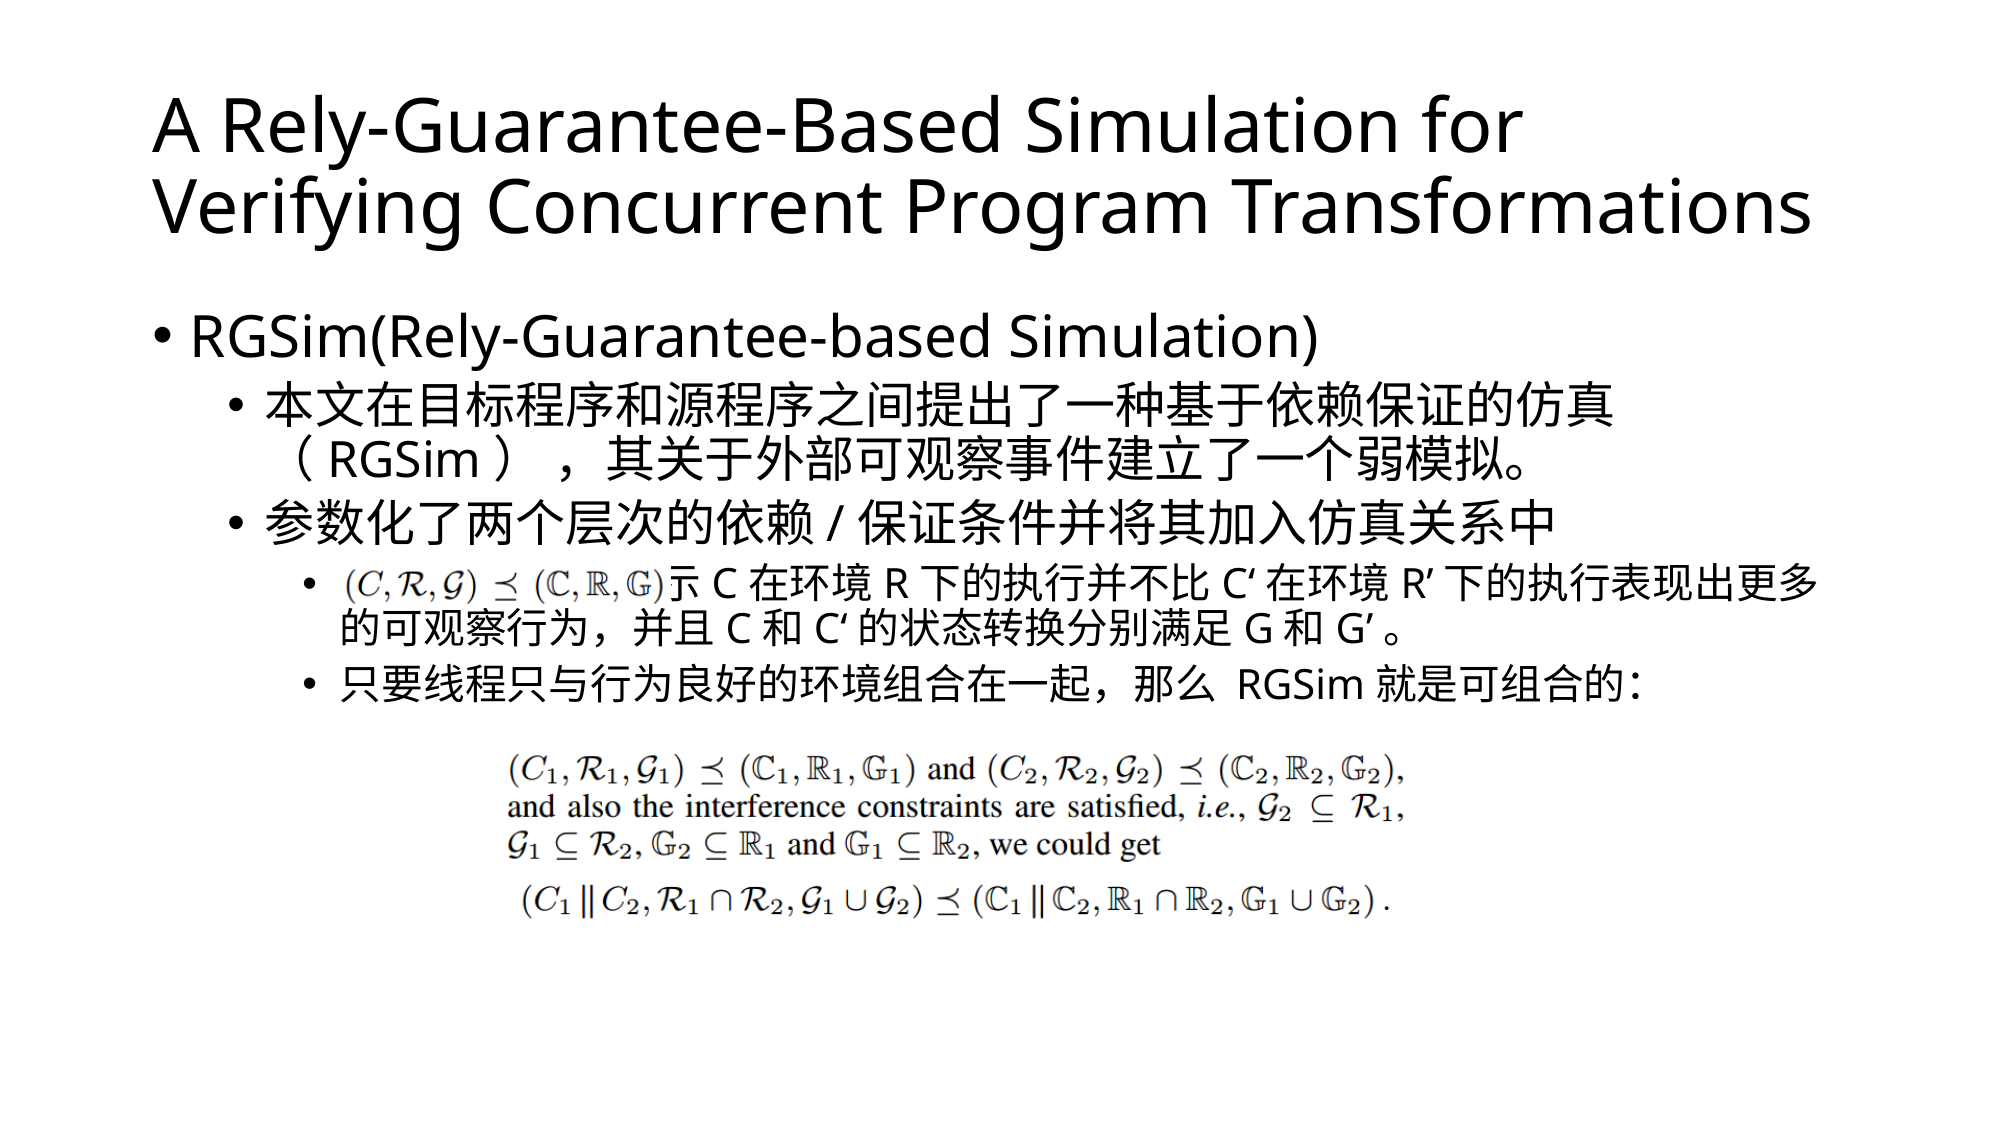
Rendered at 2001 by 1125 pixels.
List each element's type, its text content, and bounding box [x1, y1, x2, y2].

picture [340, 562, 671, 607]
title A Rely-Guarantee-Based Simulation for Verifying Concurrent Program Transformations [137, 59, 1863, 278]
list RGSim(Rely-Guarantee-based Simulation) 本文在目标程序和源程序之间提出了一种基于依赖保证的仿真（RGSim） ，其关于外部可观察事件建立了一个弱模拟。 参数化了两个层次的依赖/保证条件并将其加入仿真关系中 表示C在环境R下的执行并不比C‘在环境R’下的执行表现出更多的可观察行为，并且C和C‘的状态转换分别满足G和G’。 只要线程只与行为良好的环境组合在一起，那么 RGSim就是可组合的： [137, 299, 1863, 1014]
picture [505, 751, 1410, 933]
